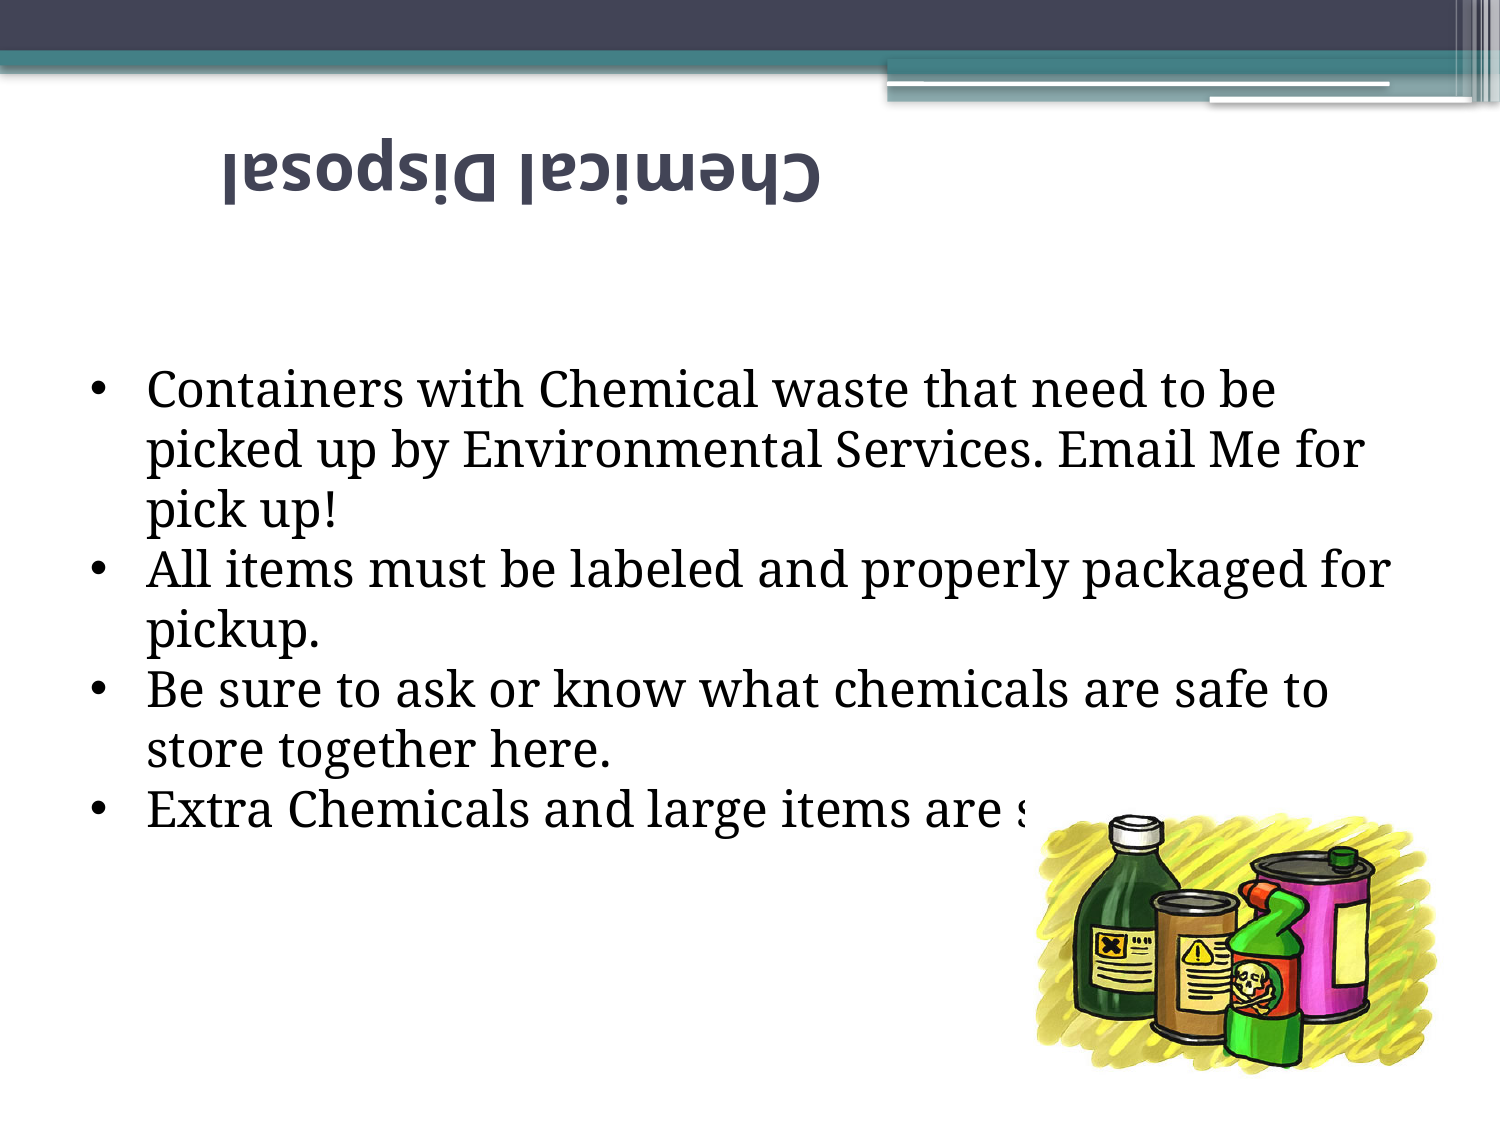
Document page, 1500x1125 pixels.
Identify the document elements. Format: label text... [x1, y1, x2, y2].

text_box Containers with Chemical waste that need to be picked up by Environmental Services. Email Me for pick up! All items must be labeled and properly packaged for pickup. Be sure to ask or know what chemicals are safe to store together here. Extra Chemicals and large items are stored and [74, 349, 1413, 905]
picture [1024, 761, 1448, 1125]
title Chemical Disposal [212, 125, 981, 222]
